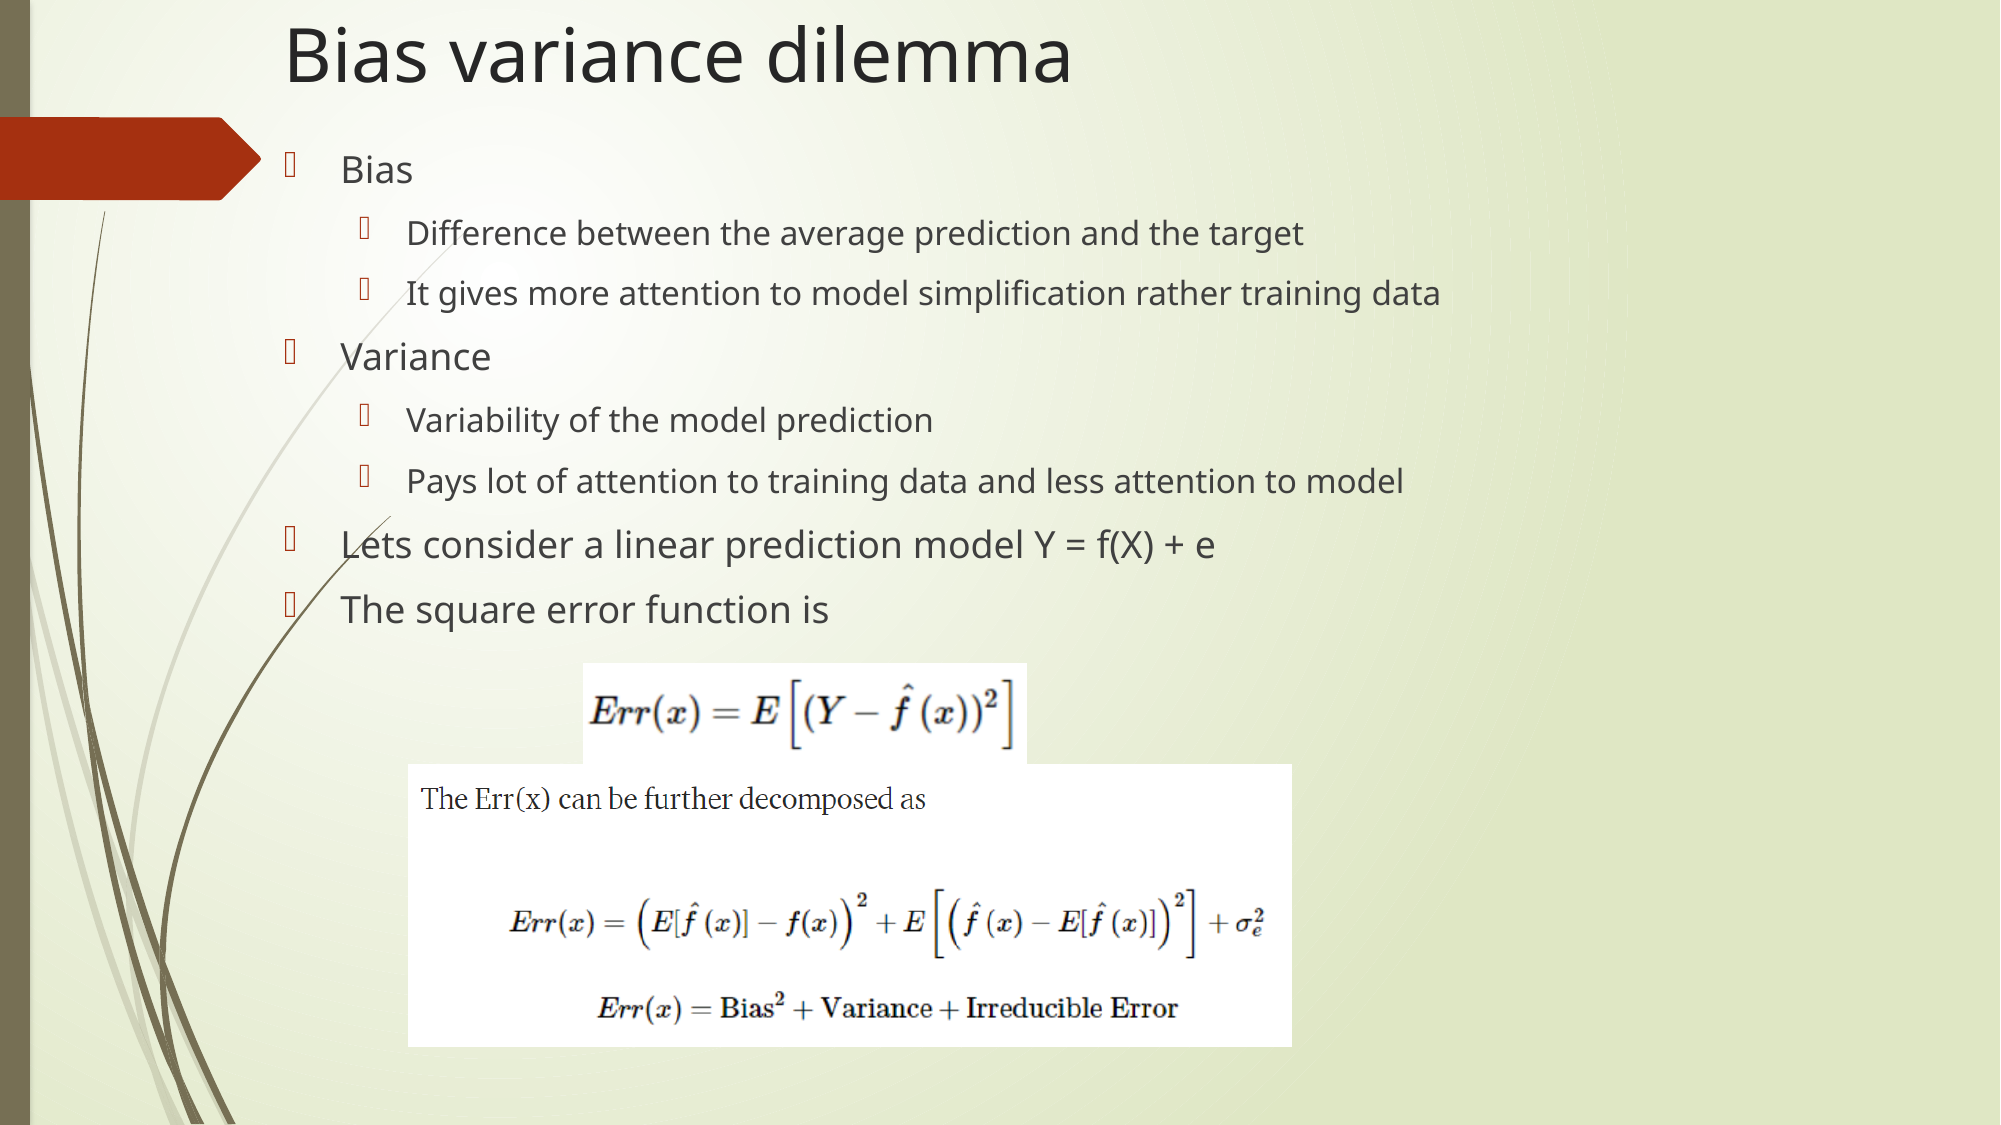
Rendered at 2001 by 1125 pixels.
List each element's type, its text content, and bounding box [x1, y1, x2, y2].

list Bias Difference between the average prediction and the target It gives more attention to model simplification rather training data Variance Variability of the model prediction Pays lot of attention to training data and less attention to model Lets consider a linear prediction model Y = f(X) + e The square error function is [269, 138, 2000, 987]
title Bias variance dilemma [269, 0, 1731, 110]
picture [407, 663, 1292, 1047]
